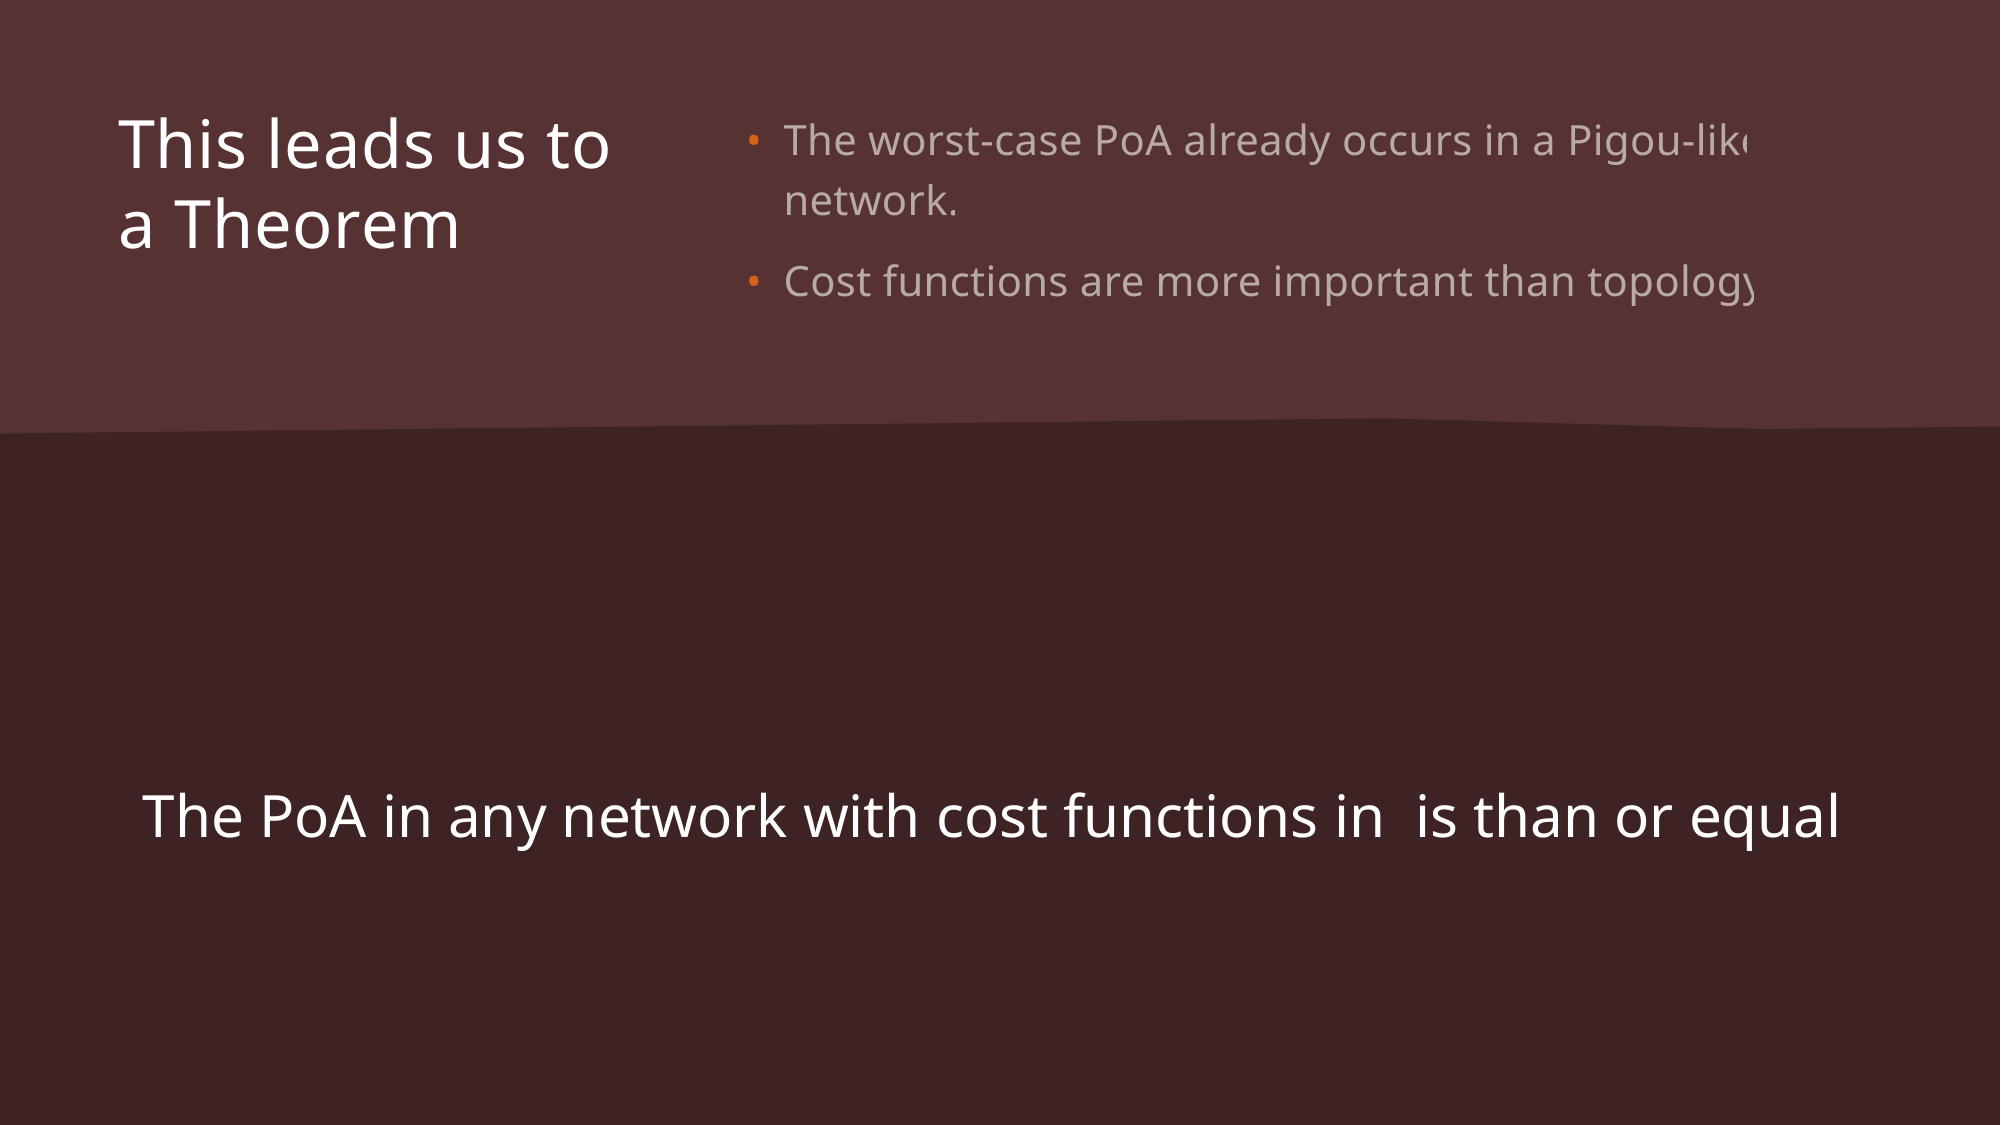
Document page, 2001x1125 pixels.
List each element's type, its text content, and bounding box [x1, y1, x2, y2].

title This leads us to a Theorem [118, 101, 626, 344]
list The worst-case PoA already occurs in a Pigou-like network. Cost functions are more important than topology. [746, 103, 1878, 315]
text_box [0, 417, 2000, 1125]
text_box [0, 0, 2000, 432]
